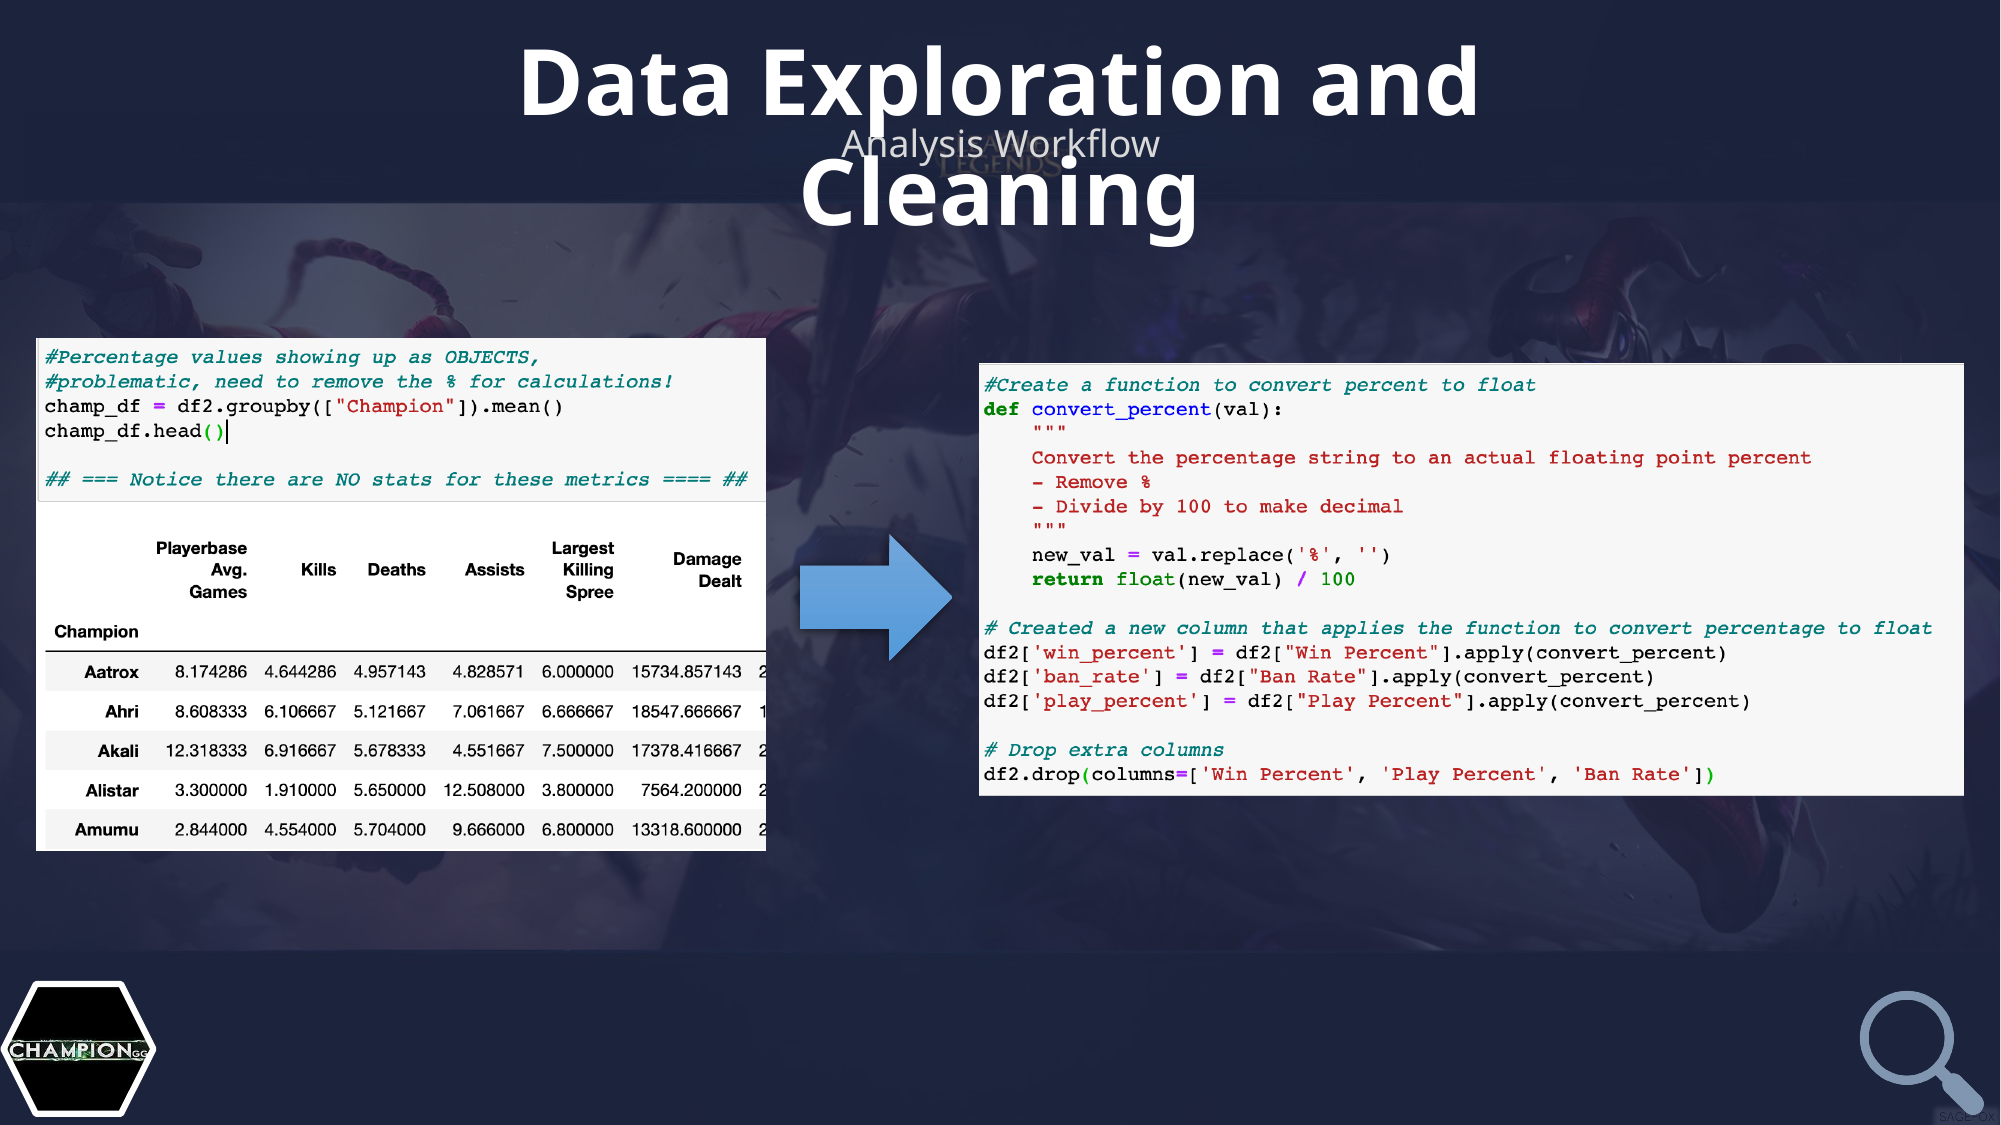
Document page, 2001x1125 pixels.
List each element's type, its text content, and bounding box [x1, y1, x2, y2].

picture [3, 984, 154, 1114]
picture [36, 338, 766, 851]
text_box [800, 534, 953, 661]
picture [979, 363, 1964, 796]
text_box Data Exploration and Cleaning [387, 16, 1613, 252]
picture [1846, 977, 1997, 1125]
